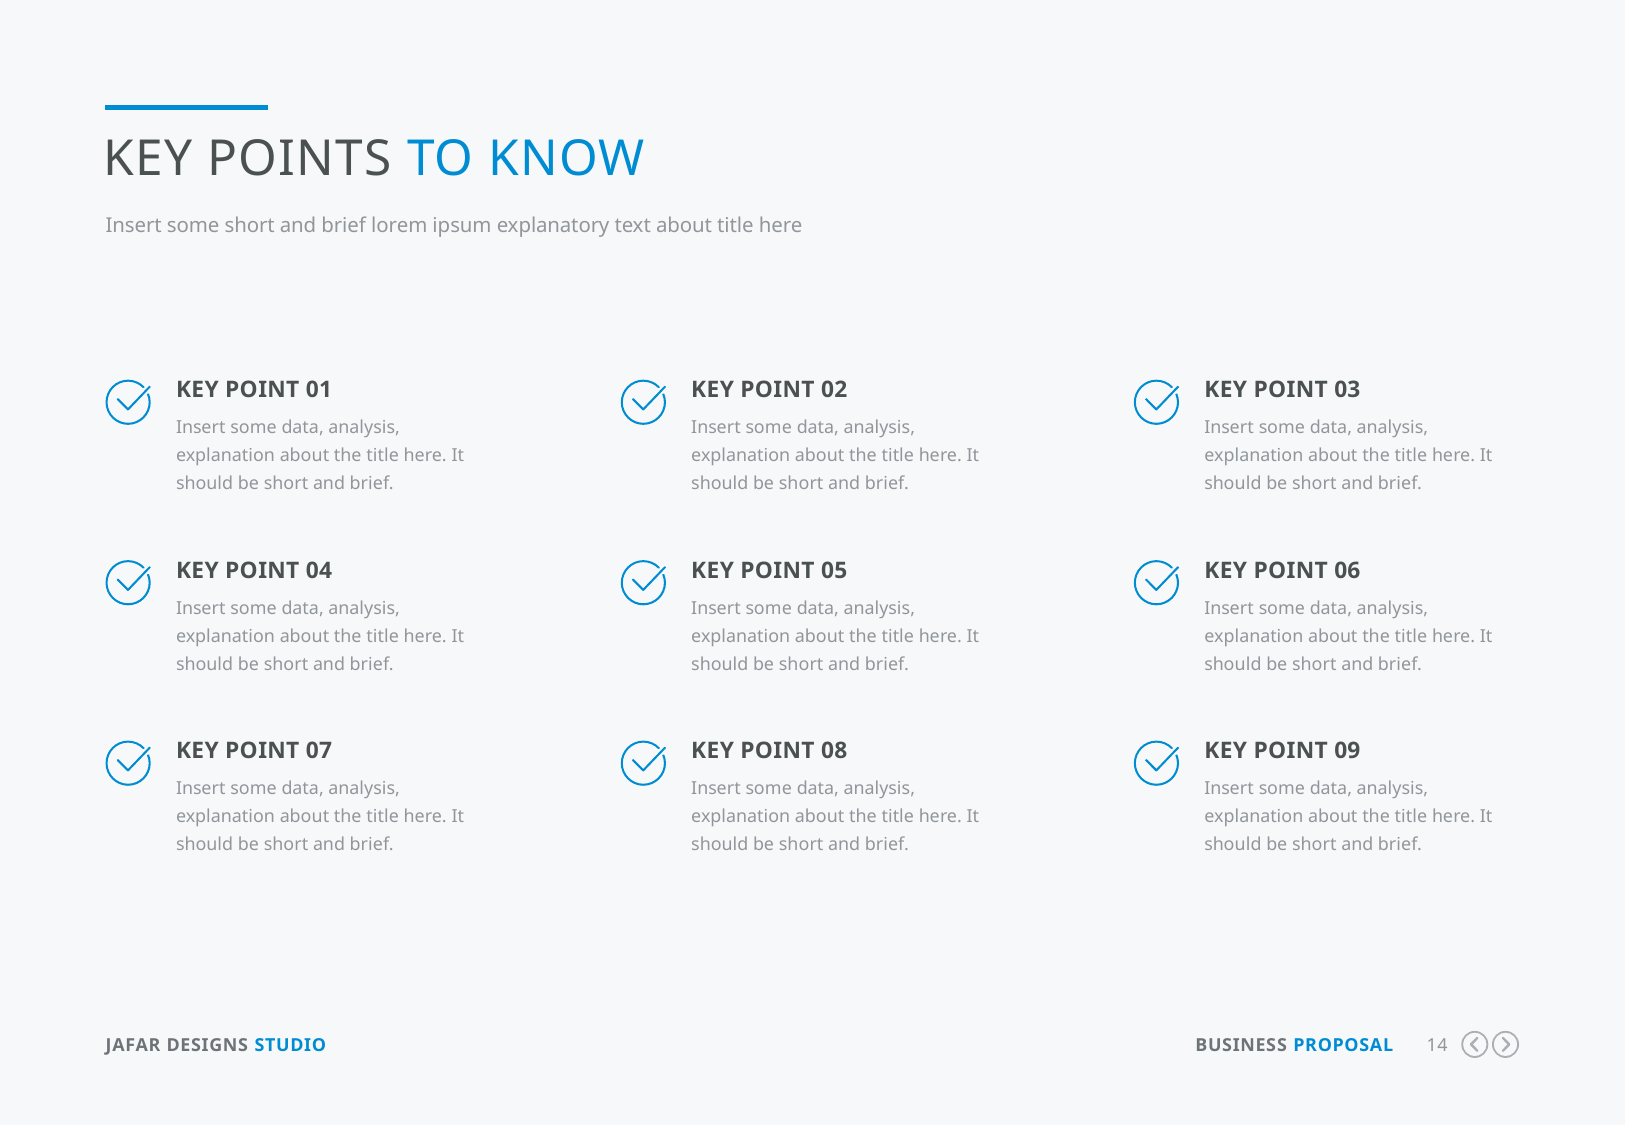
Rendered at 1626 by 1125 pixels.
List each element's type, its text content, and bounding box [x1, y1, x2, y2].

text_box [691, 375, 1005, 495]
text_box [1133, 740, 1180, 786]
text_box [1204, 375, 1518, 495]
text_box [691, 735, 1005, 856]
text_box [1204, 735, 1518, 856]
text_box [1133, 379, 1180, 425]
list Insert some short and brief lorem ipsum explanatory text about title here [105, 209, 1519, 241]
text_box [175, 375, 489, 495]
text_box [1204, 555, 1518, 676]
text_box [175, 555, 489, 676]
text_box [620, 740, 666, 786]
text_box [620, 379, 666, 425]
list Key Points to Know [103, 125, 1518, 188]
text_box [620, 560, 666, 606]
text_box [105, 740, 151, 786]
text_box [1133, 560, 1180, 606]
text_box [105, 379, 151, 425]
text_box [105, 560, 151, 606]
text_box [175, 735, 489, 856]
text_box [691, 555, 1005, 676]
